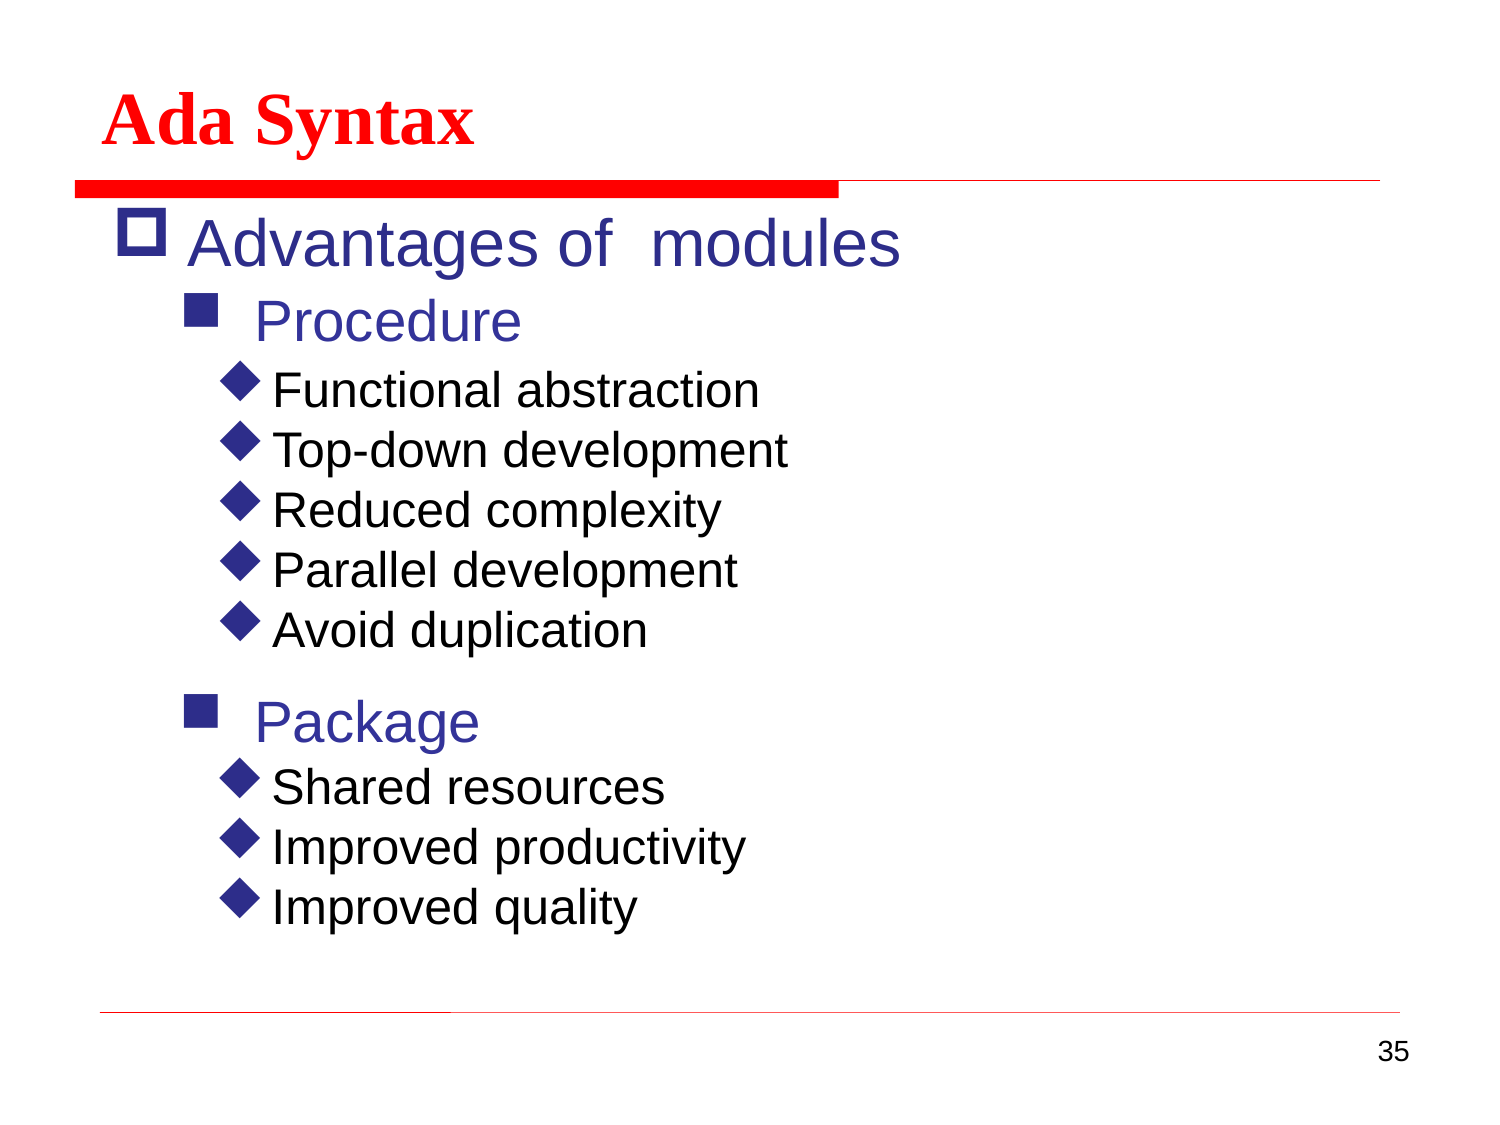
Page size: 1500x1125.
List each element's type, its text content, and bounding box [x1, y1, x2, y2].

text_box Advantages of modules [112, 229, 903, 281]
text_box Procedure [179, 302, 525, 353]
text_box Ada Syntax [101, 89, 476, 161]
text_box Functional abstraction Top-down development Reduced complexity Parallel development Avoid duplication [215, 357, 789, 658]
slide_number 35 [1074, 1024, 1426, 1103]
text_box Shared resources Improved productivity Improved quality [215, 754, 747, 935]
text_box Package [179, 703, 482, 755]
